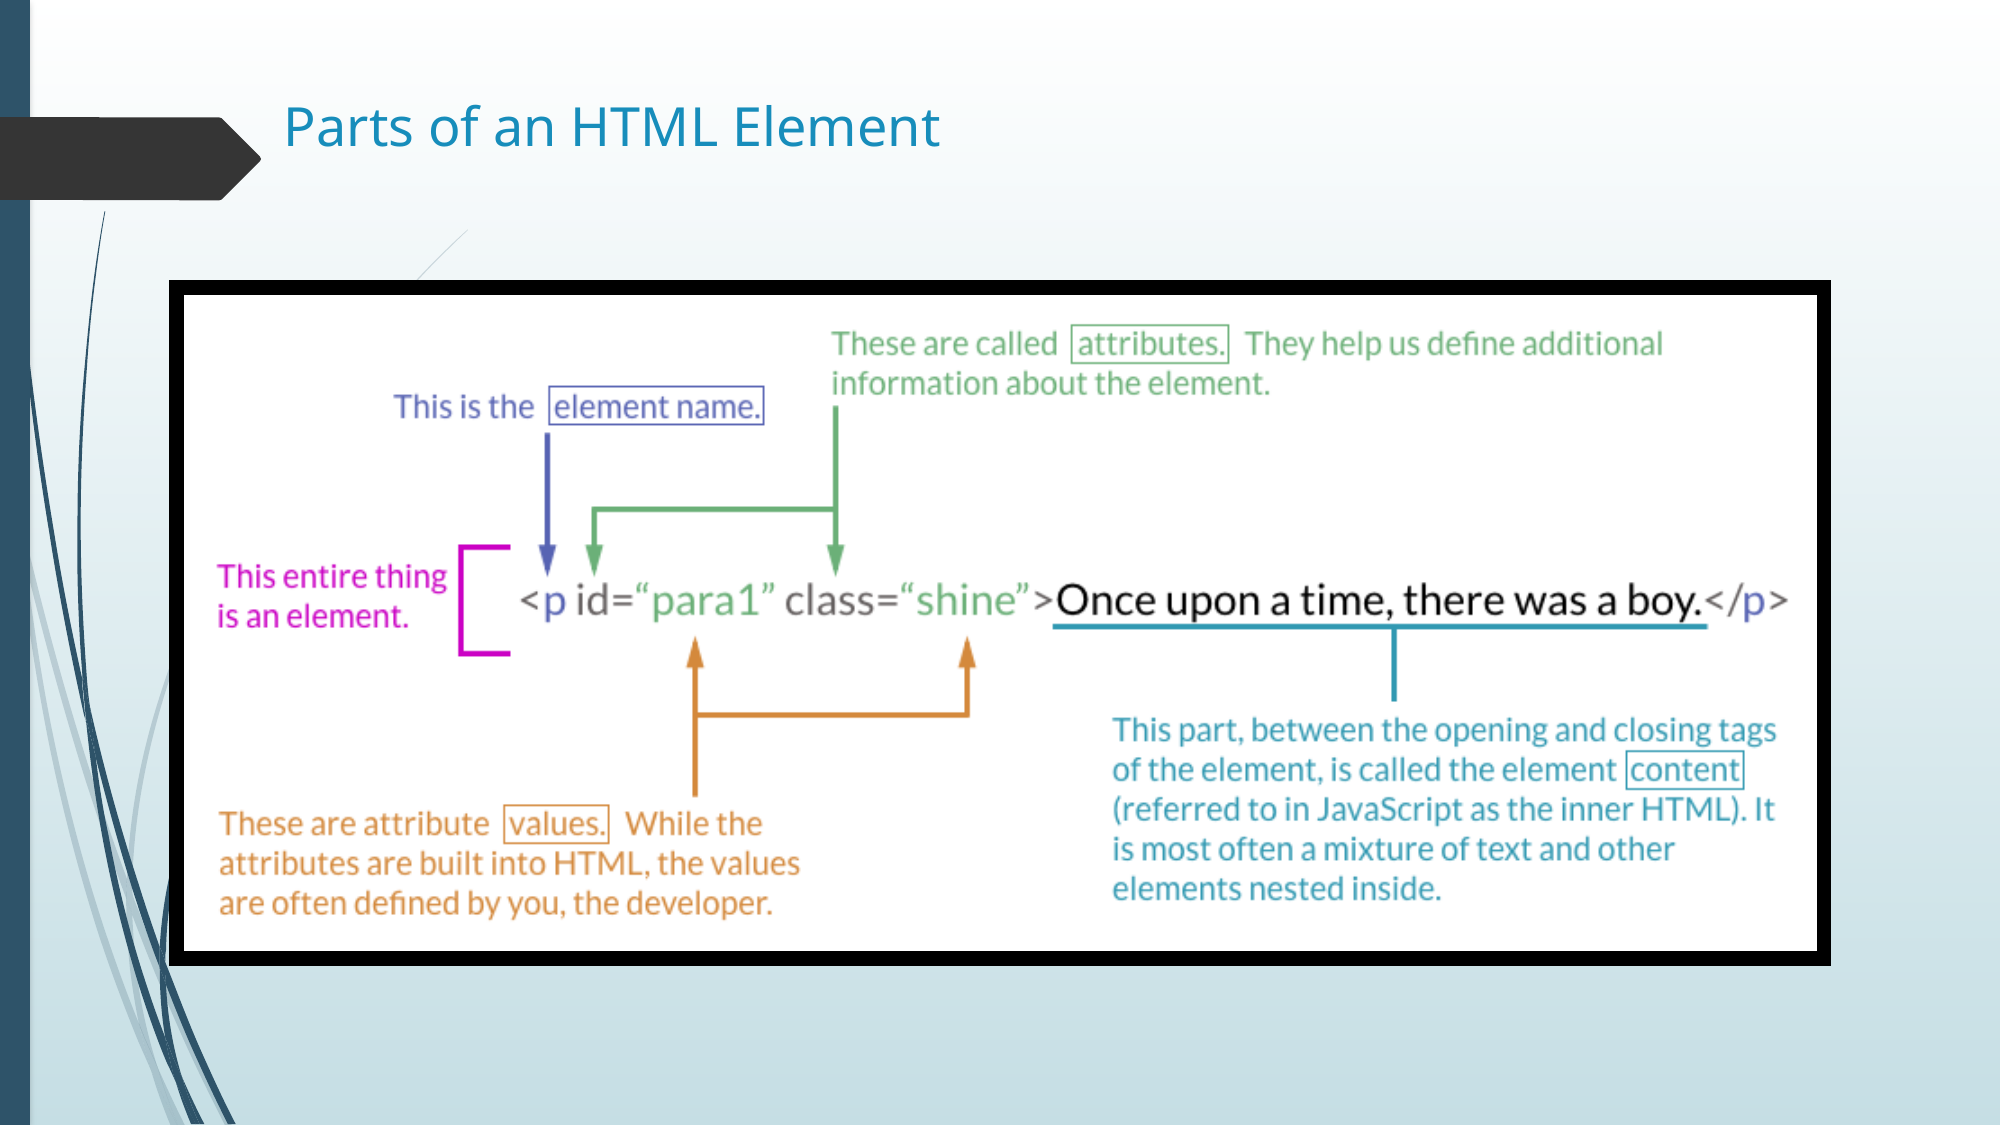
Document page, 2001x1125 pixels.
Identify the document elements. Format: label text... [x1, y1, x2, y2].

title Parts of an HTML Element [269, 84, 1731, 280]
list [183, 294, 1817, 952]
